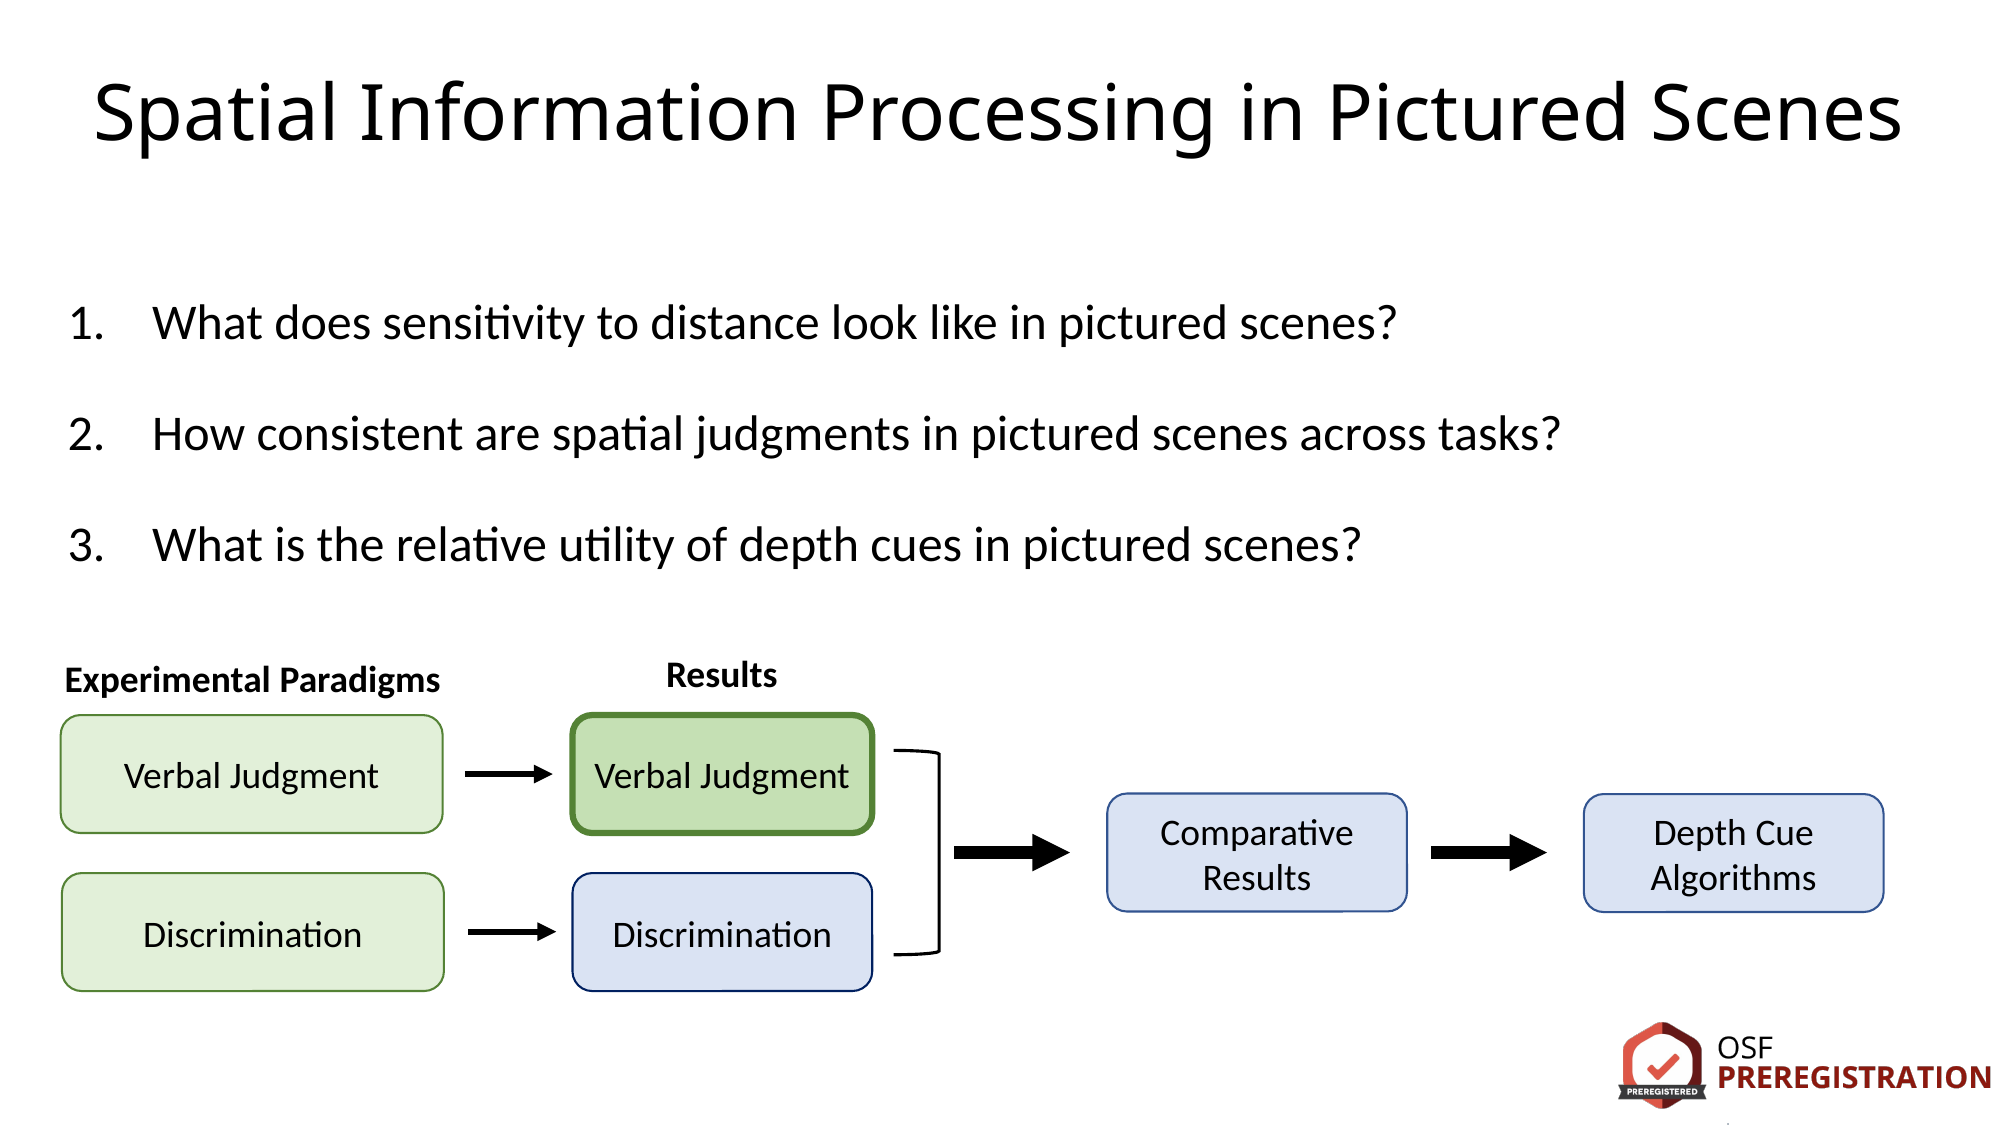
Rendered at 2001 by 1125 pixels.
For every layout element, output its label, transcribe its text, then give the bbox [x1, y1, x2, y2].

picture [1613, 1006, 2000, 1125]
text_box Discrimination [571, 872, 874, 993]
text_box Depth Cue Algorithms [1582, 793, 1885, 914]
text_box Verbal Judgment [571, 714, 874, 835]
list What does sensitivity to distance look like in pictured scenes? How consistent are spatial judgments in pictured scenes across tasks? What is the relative utility of depth cues in pictured scenes? [52, 170, 1948, 661]
text_box Discrimination [60, 872, 445, 993]
text_box Results [583, 642, 861, 702]
text_box Verbal Judgment [59, 714, 444, 835]
text_box [893, 749, 940, 956]
title Spatial Information Processing in Pictured Scenes [51, 26, 1948, 204]
text_box Experimental Paradigms [19, 647, 486, 708]
text_box Comparative Results [1106, 792, 1409, 913]
